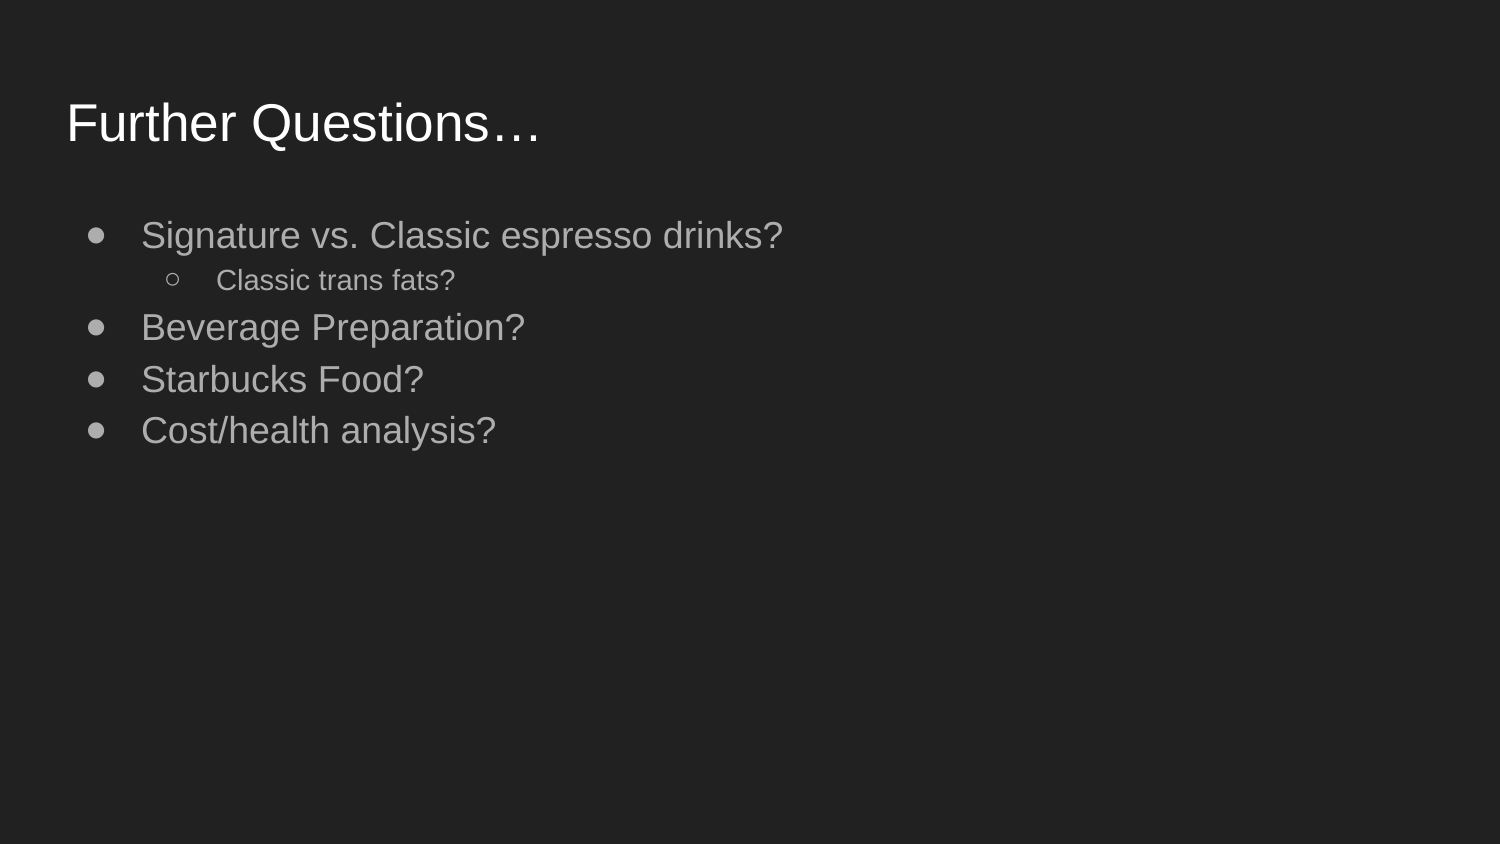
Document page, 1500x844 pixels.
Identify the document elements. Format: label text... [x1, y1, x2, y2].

title Further Questions… [51, 72, 1449, 167]
list Signature vs. Classic espresso drinks? Classic trans fats? Beverage Preparation? Starbucks Food? Cost/health analysis? [51, 189, 1449, 750]
